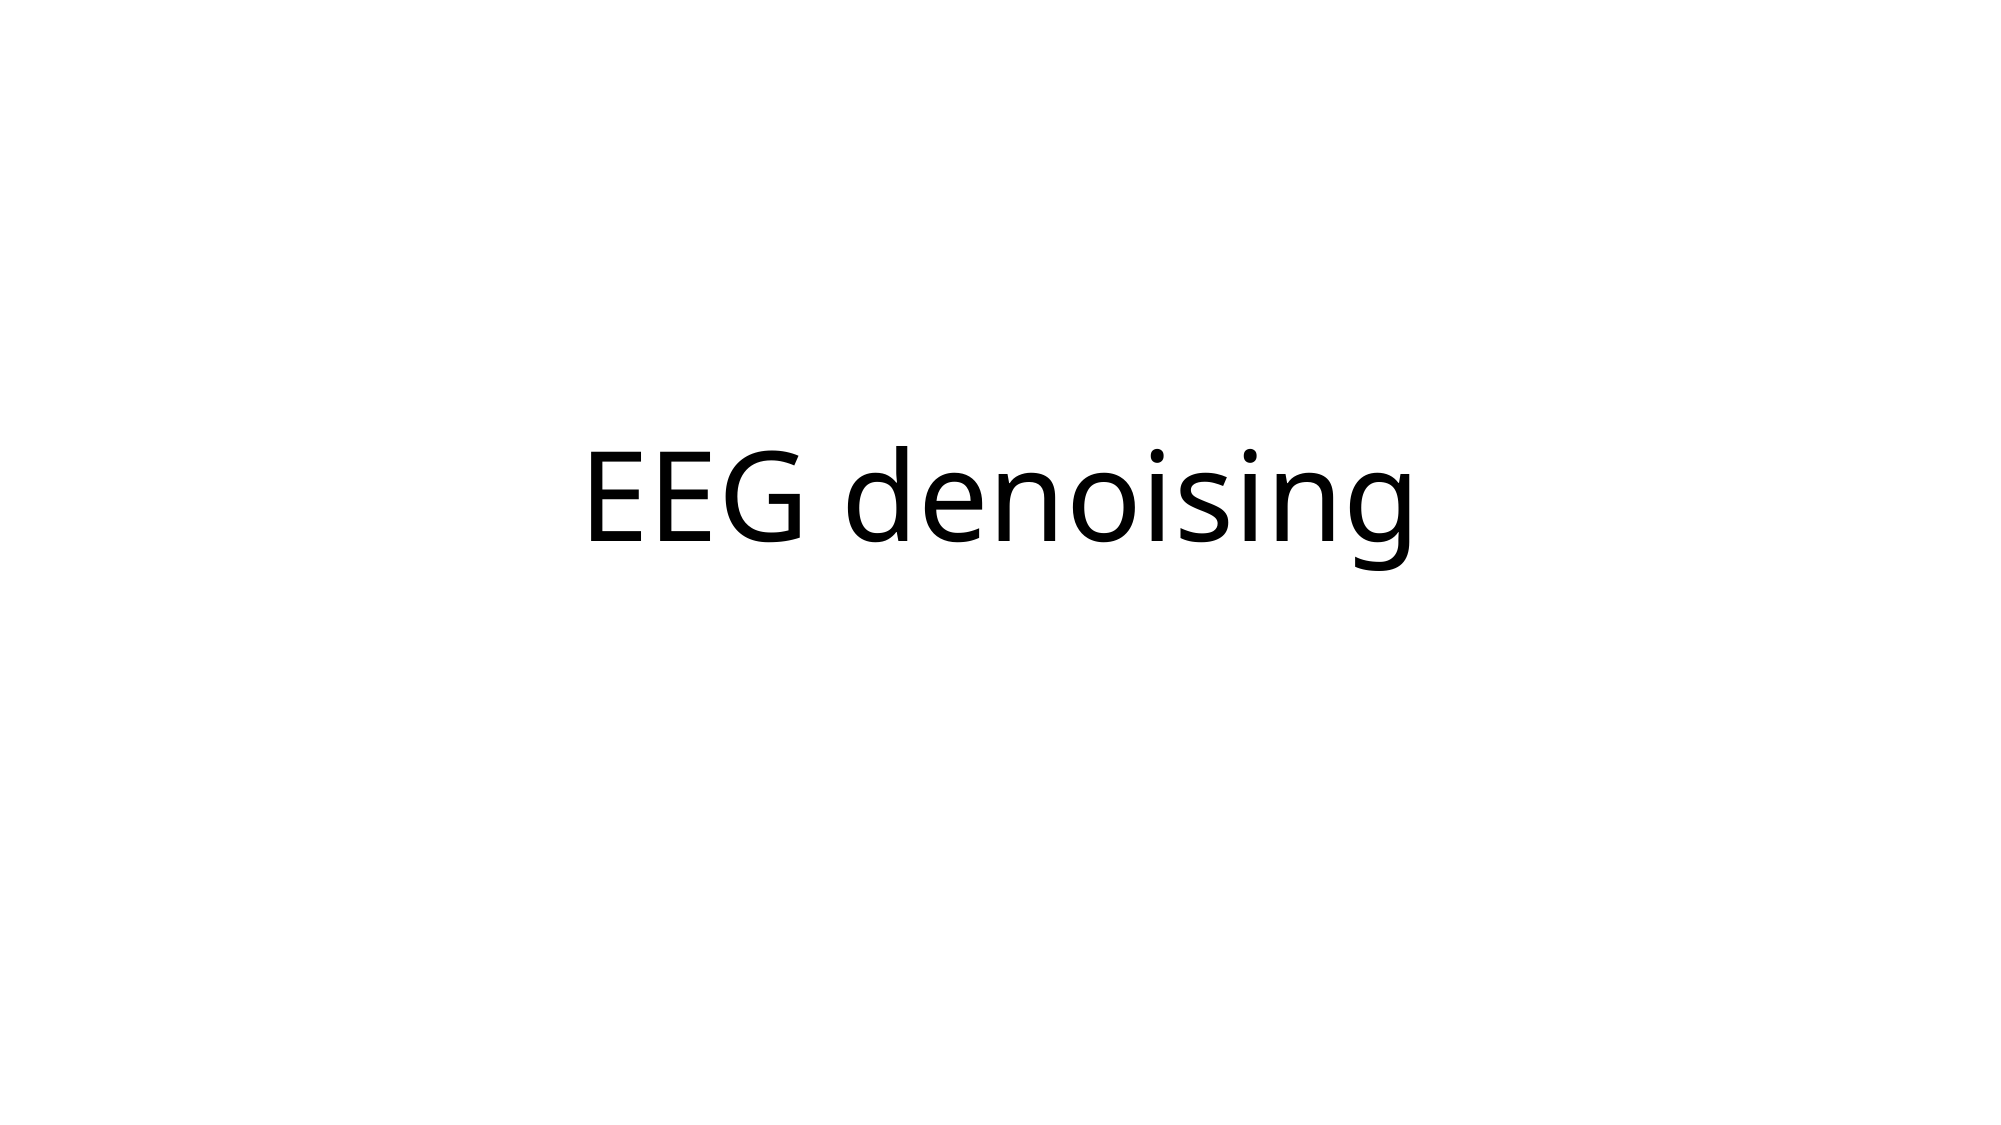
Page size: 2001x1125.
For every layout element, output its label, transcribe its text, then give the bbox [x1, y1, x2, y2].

title EEG denoising [249, 184, 1750, 576]
